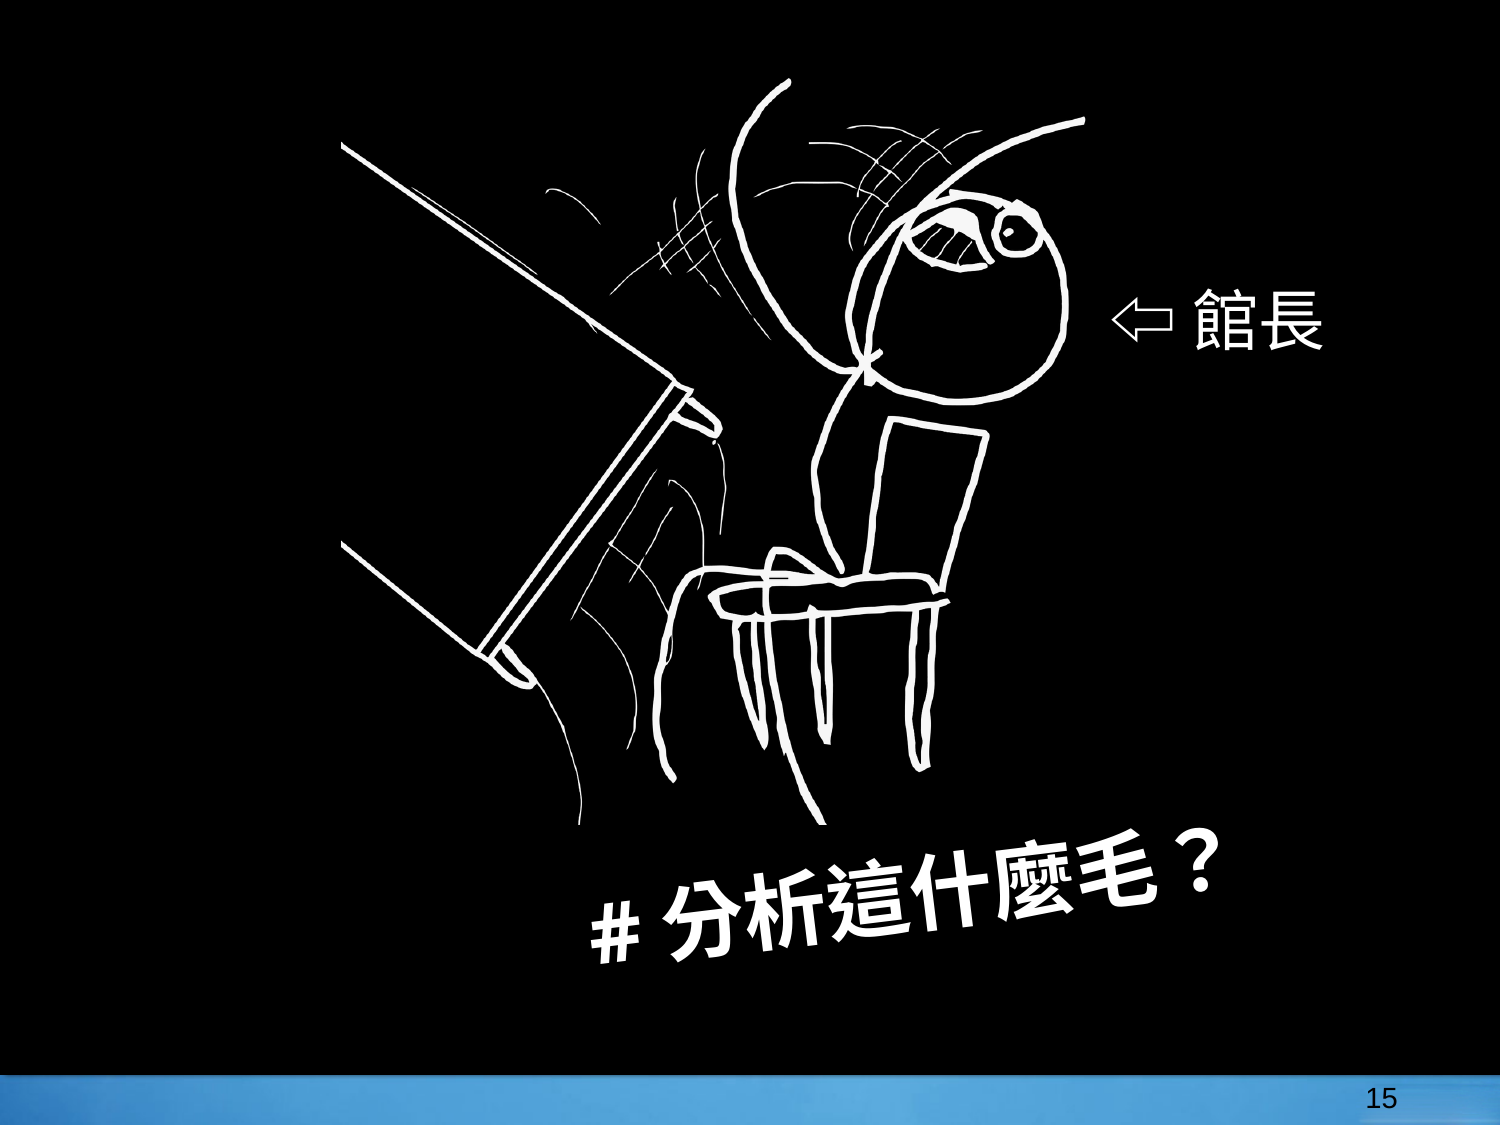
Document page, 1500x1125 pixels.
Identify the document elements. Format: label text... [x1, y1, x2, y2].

text_box ⇦館長 [1204, 279, 1403, 346]
title #分析這什麼毛？ [464, 737, 1364, 1048]
picture [341, 49, 1199, 825]
picture [0, 1075, 1500, 1125]
slide_number ‹#› [1350, 1074, 1488, 1118]
